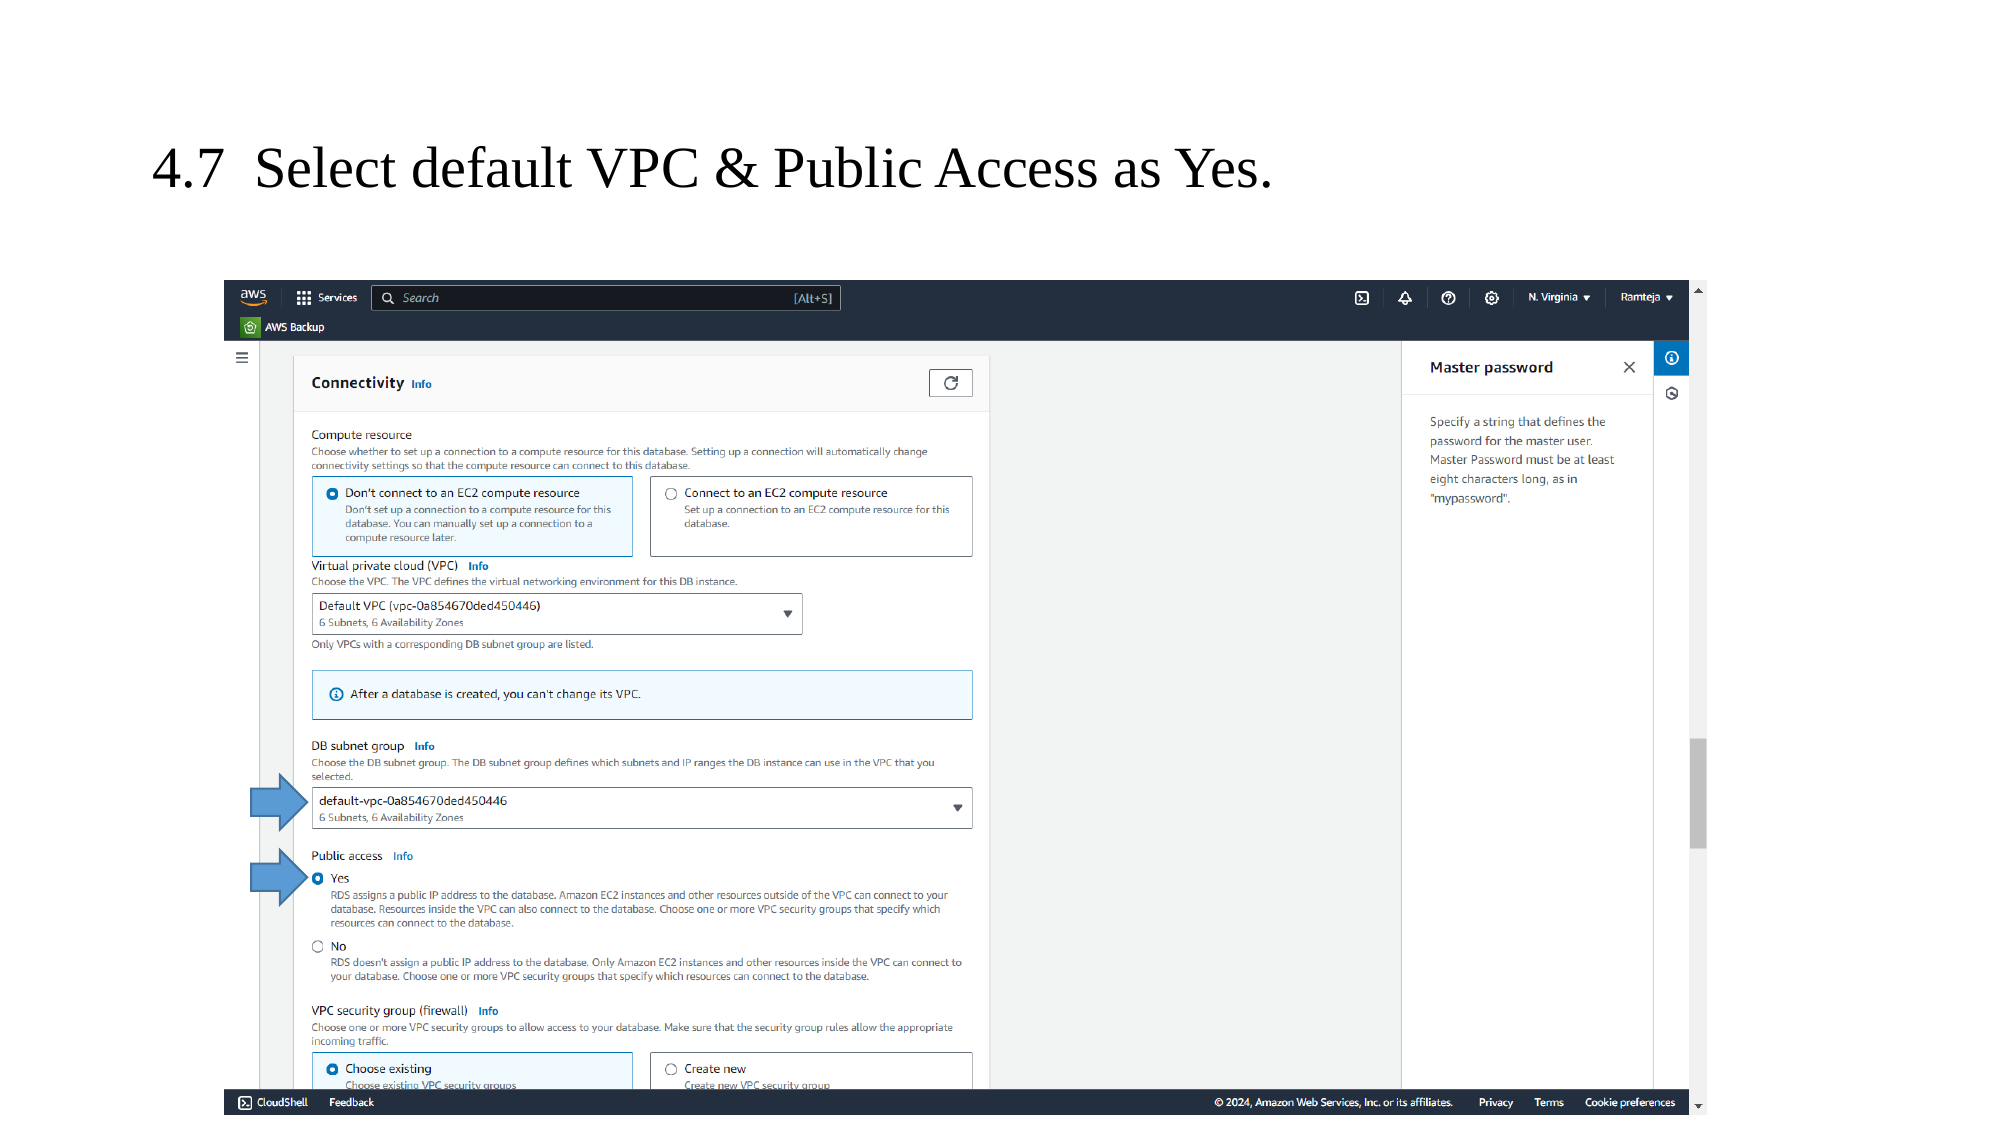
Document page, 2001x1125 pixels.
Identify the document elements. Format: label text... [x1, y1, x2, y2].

picture [224, 280, 1707, 1115]
title 4.7 Select default VPC & Public Access as Yes. [137, 59, 1863, 278]
